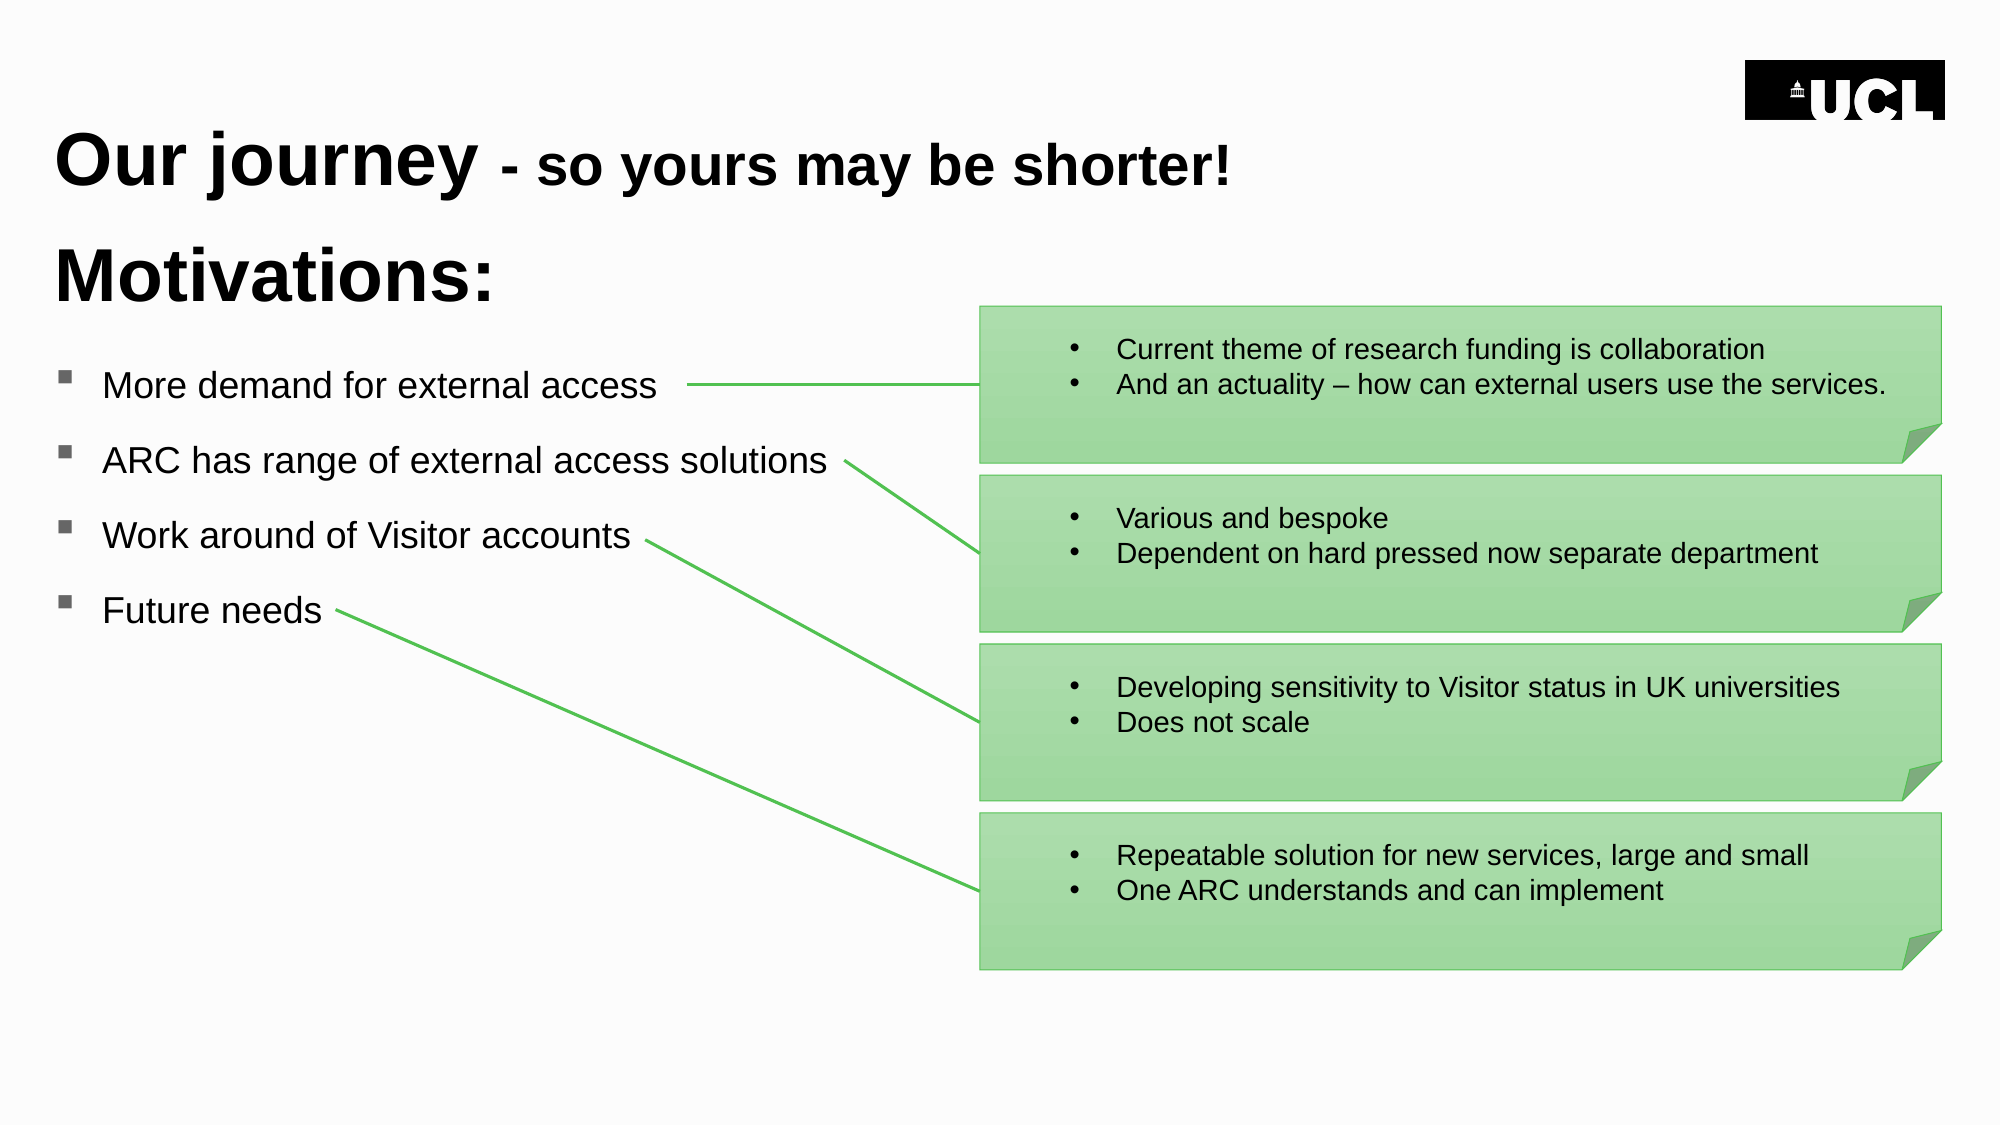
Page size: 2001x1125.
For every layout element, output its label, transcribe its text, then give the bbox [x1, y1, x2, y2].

text_box Current theme of research funding is collaboration And an actuality – how can external users use the services. [979, 305, 1944, 464]
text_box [335, 609, 980, 892]
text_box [844, 460, 980, 539]
list More demand for external access ARC has range of external access solutions Work around of Visitor accounts Future needs [54, 355, 1461, 1065]
text_box Various and bespoke Dependent on hard pressed now separate department [980, 474, 1944, 633]
text_box Developing sensitivity to Visitor status in UK universities Does not scale [980, 643, 1944, 802]
title Our journey - so yours may be shorter! Motivations: [54, 101, 1461, 317]
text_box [645, 539, 980, 723]
picture [1745, 60, 1945, 120]
text_box Repeatable solution for new services, large and small One ARC understands and can implement [979, 812, 1944, 971]
